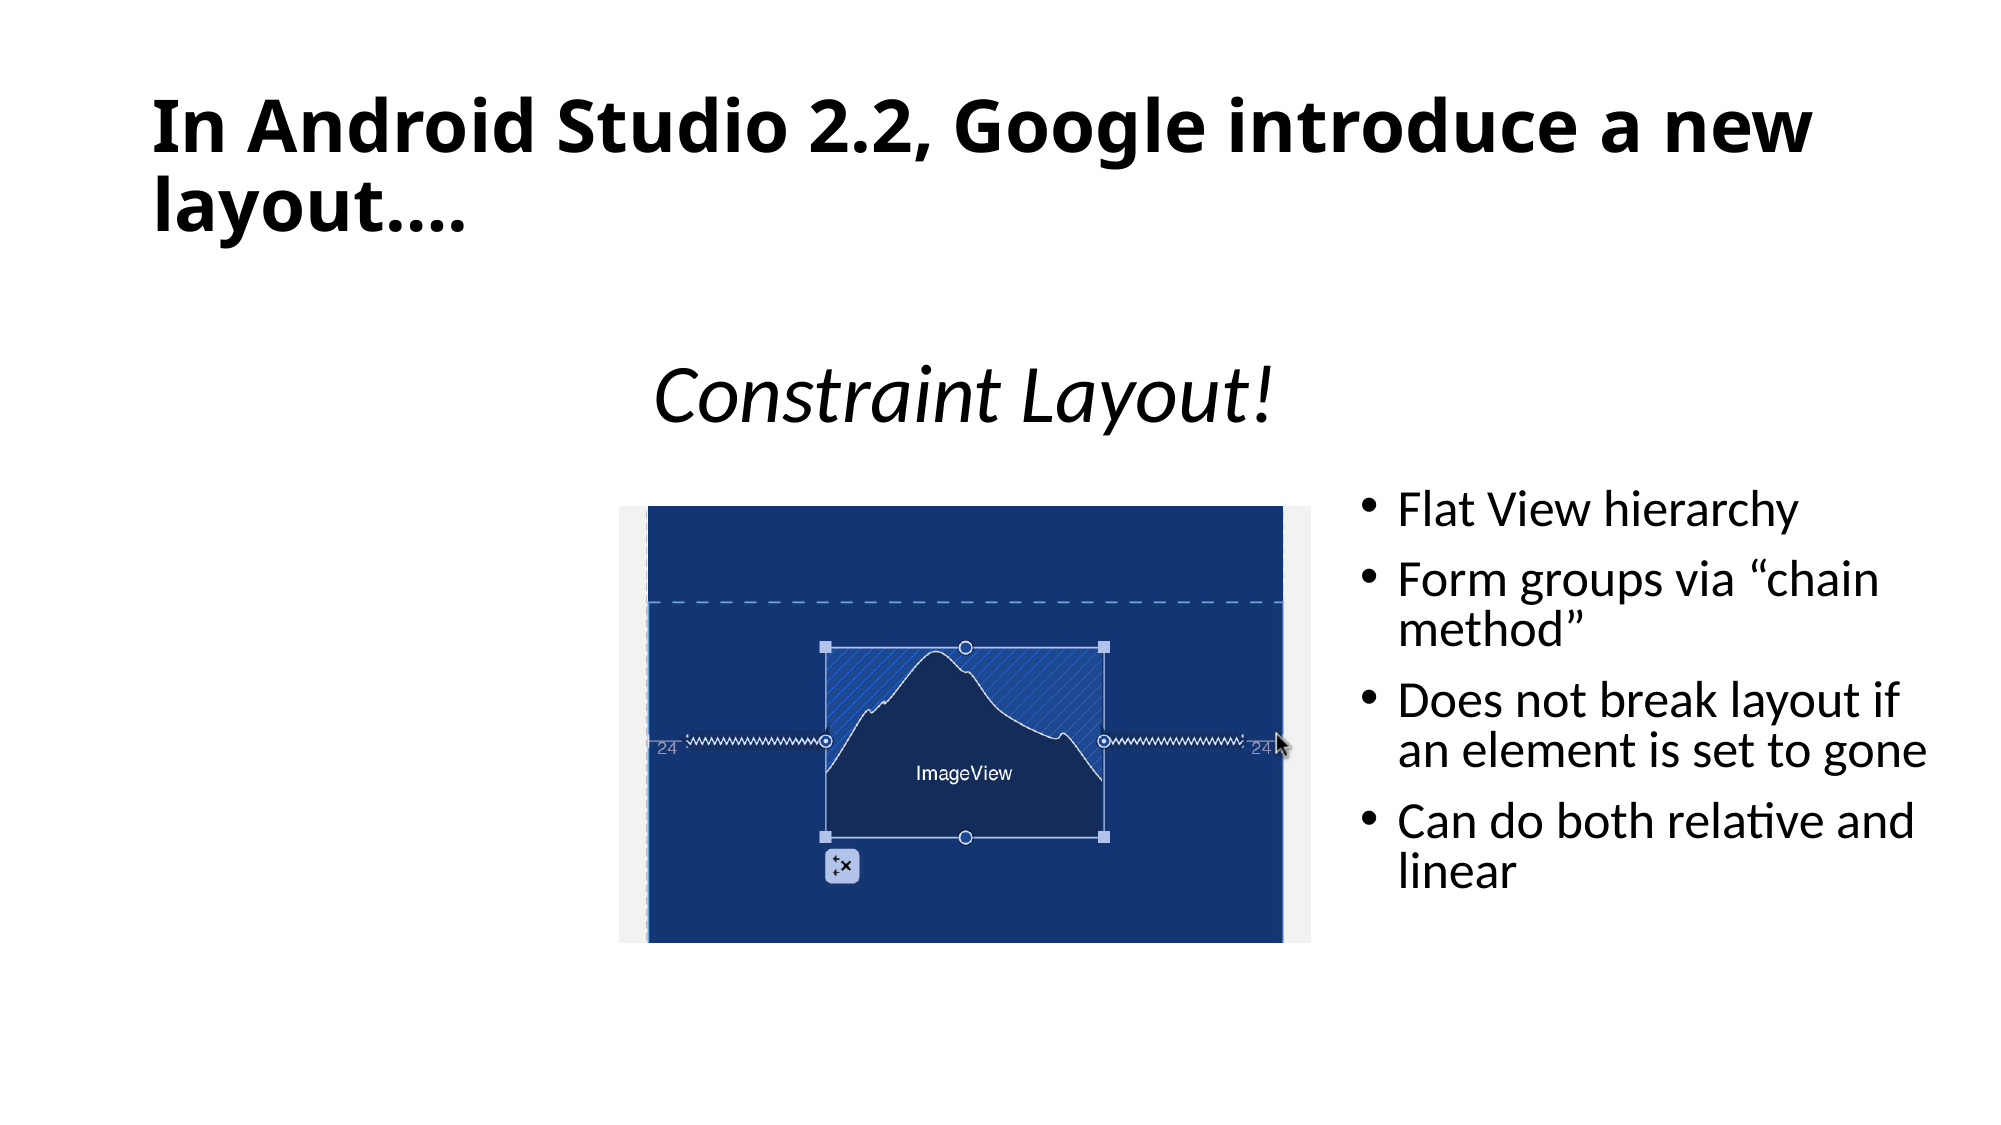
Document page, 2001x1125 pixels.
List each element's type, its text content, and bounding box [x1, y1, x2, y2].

text_box Flat View hierarchy Form groups via “chain method” Does not break layout if an element is set to gone Can do both relative and linear [1345, 478, 1969, 915]
list Constraint Layout! [585, 343, 1346, 462]
title In Android Studio 2.2, Google introduce a new layout…. [137, 59, 1863, 278]
picture [619, 506, 1311, 943]
